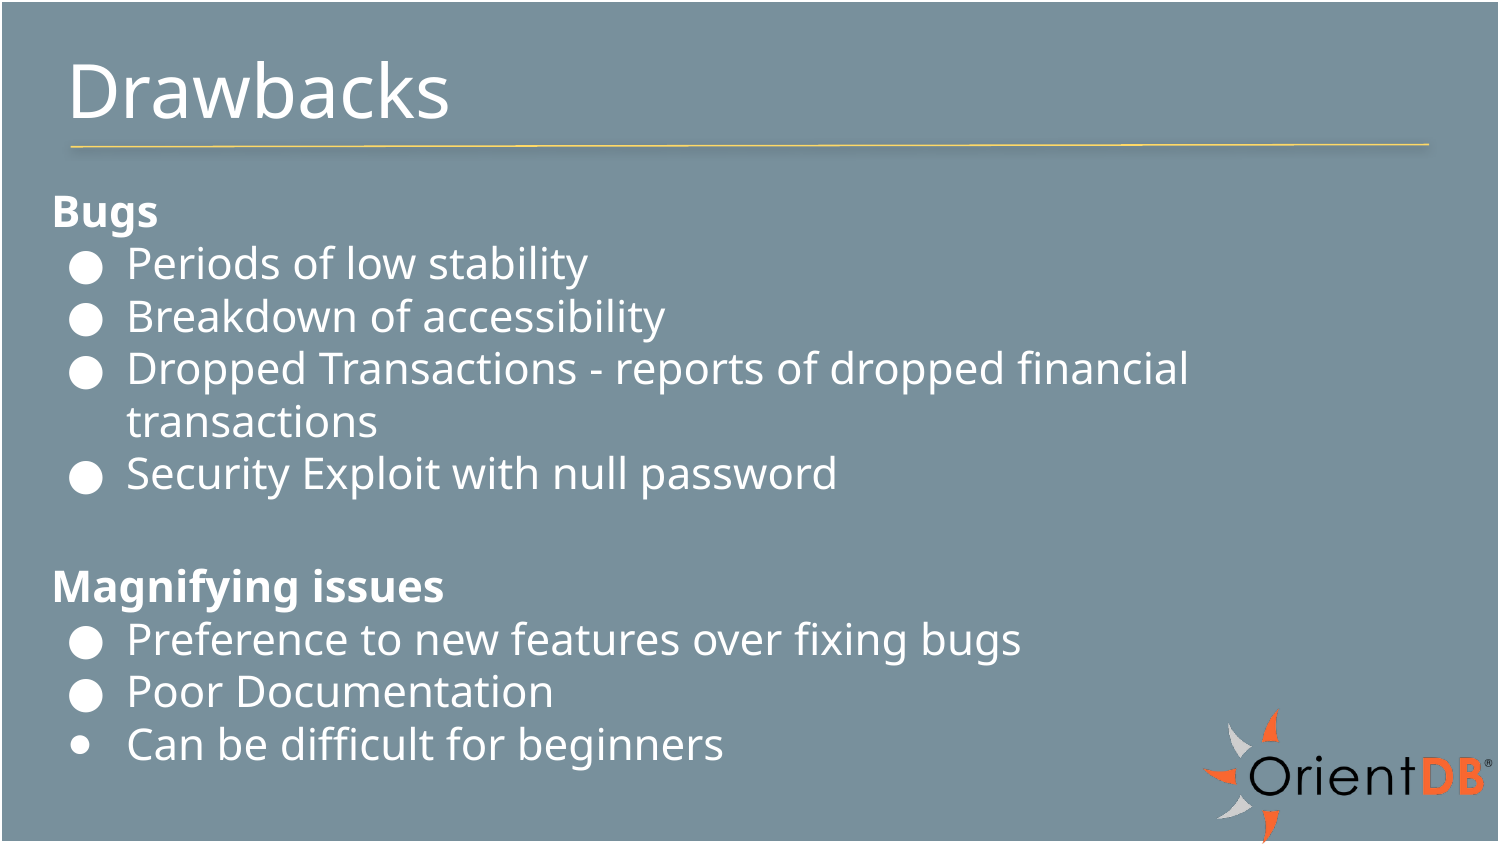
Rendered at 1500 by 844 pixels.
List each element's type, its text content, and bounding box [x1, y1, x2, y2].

title Drawbacks [51, 28, 1449, 123]
list Bugs Periods of low stability Breakdown of accessibility Dropped Transactions - reports of dropped financial transactions Security Exploit with null password Magnifying issues Preference to new features over fixing bugs Poor Documentation Can be difficult for beginners [51, 175, 1449, 737]
picture [1202, 708, 1500, 844]
